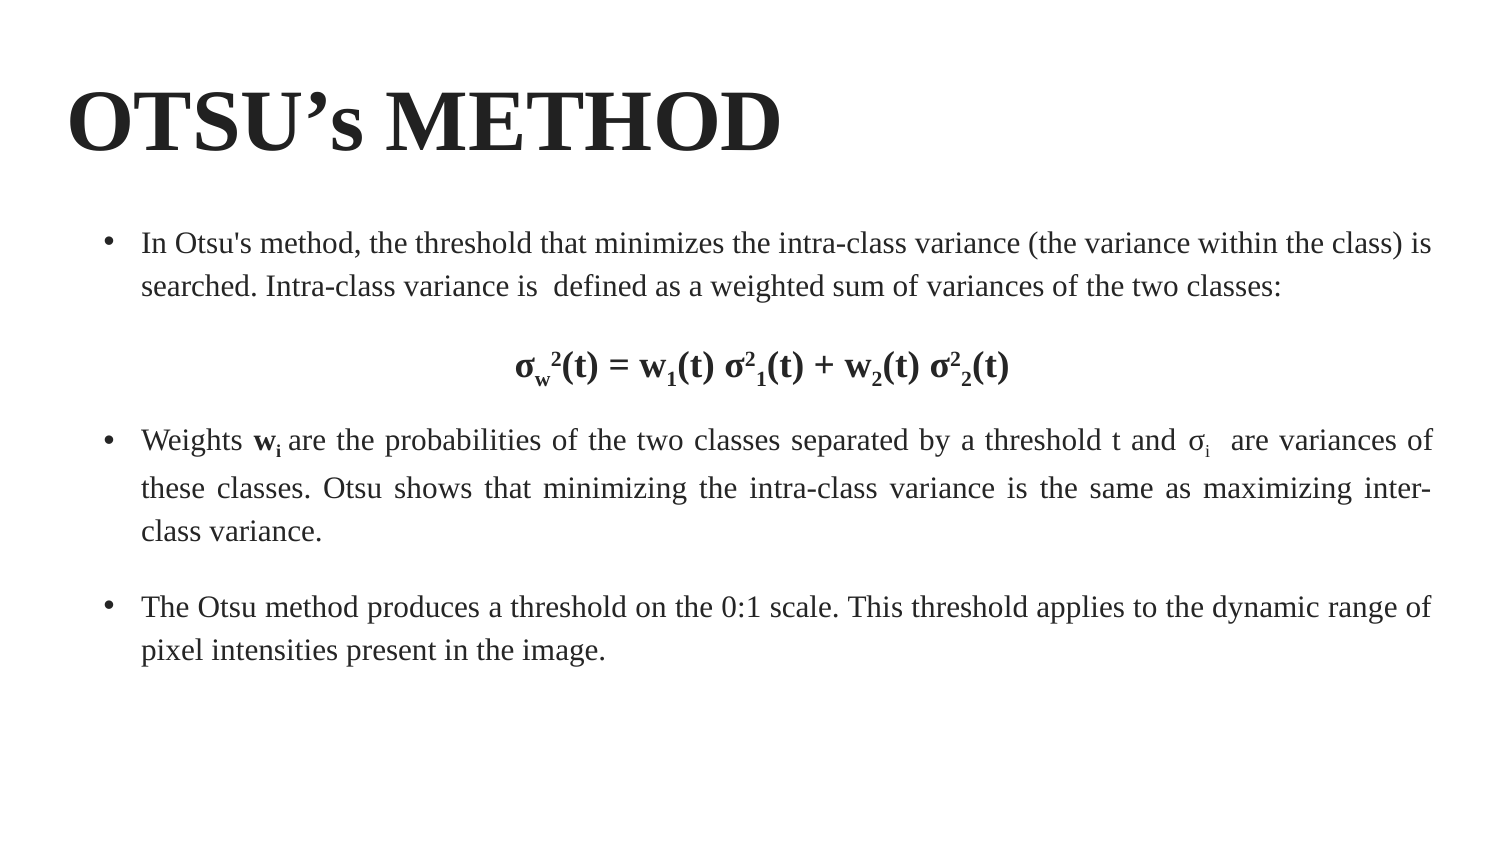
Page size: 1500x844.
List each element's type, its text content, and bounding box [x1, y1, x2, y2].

list In Otsu's method, the threshold that minimizes the intra-class variance (the variance within the class) is searched. Intra-class variance is defined as a weighted sum of variances of the two classes: Weights wi are the probabilities of the two classes separated by a threshold t and σi are variances of these classes. Otsu shows that minimizing the intra-class variance is the same as maximizing inter-class variance. The Otsu method produces a threshold on the 0:1 scale. This threshold applies to the dynamic range of pixel intensities present in the image. [51, 201, 1449, 750]
title OTSU’s METHOD [51, 48, 1449, 180]
text_box σw2(t) = w1(t) σ21(t) + w2(t) σ22(t) [492, 324, 1033, 399]
